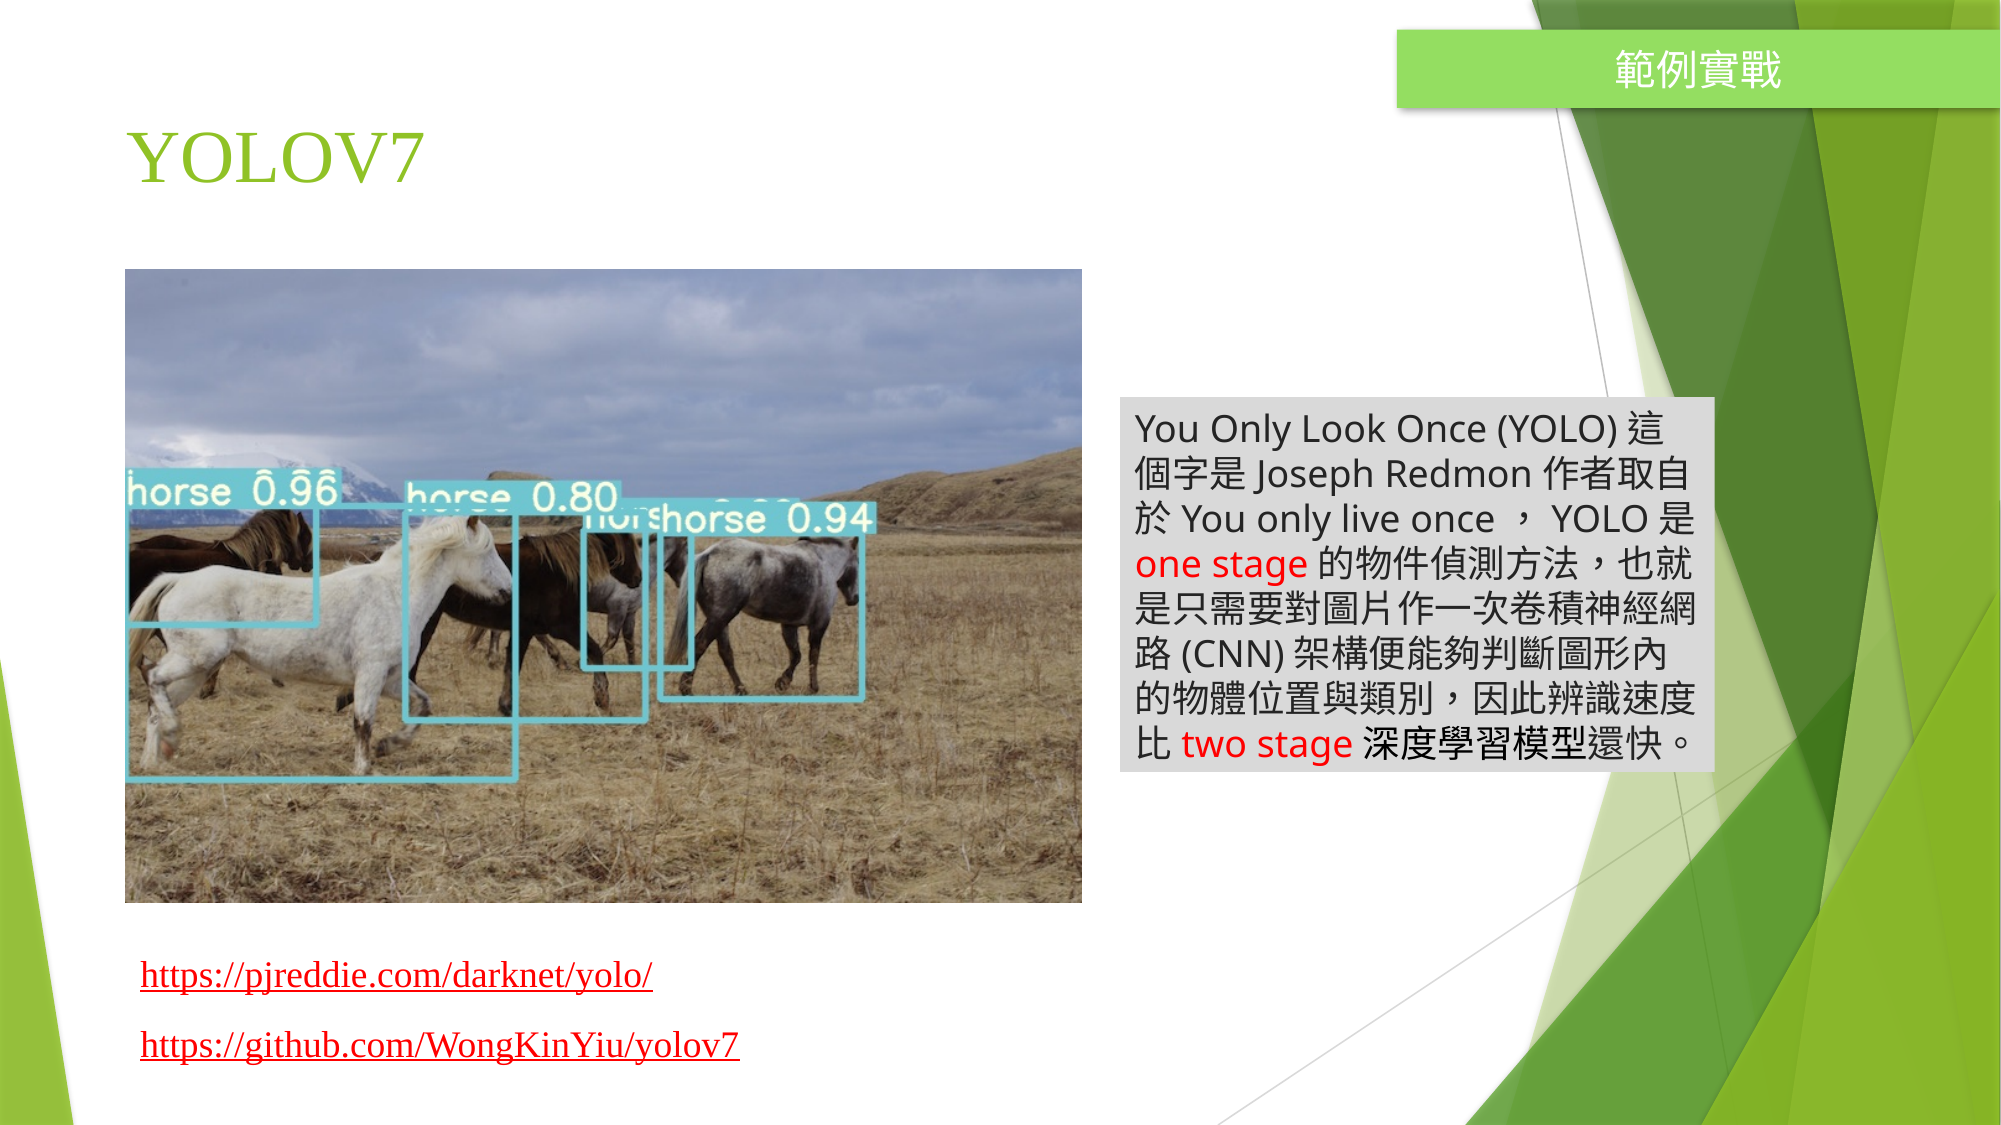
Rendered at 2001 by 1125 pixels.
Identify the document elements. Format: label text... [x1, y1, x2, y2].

text_box https://pjreddie.com/darknet/yolo/ [125, 942, 1127, 1003]
text_box 範例實戰 [1395, 28, 2000, 109]
picture [125, 269, 1082, 904]
text_box https://github.com/WongKinYiu/yolov7 [125, 1012, 1127, 1073]
text_box You Only Look Once (YOLO)這個字是Joseph Redmon作者取自於You only live once，YOLO是one stage的物件偵測方法，也就是只需要對圖片作一次卷積神經網路(CNN)架構便能夠判斷圖形內的物體位置與類別，因此辨識速度比two stage深度學習模型還快。 [1120, 397, 1715, 772]
title YOLOV7 [111, 99, 1522, 317]
